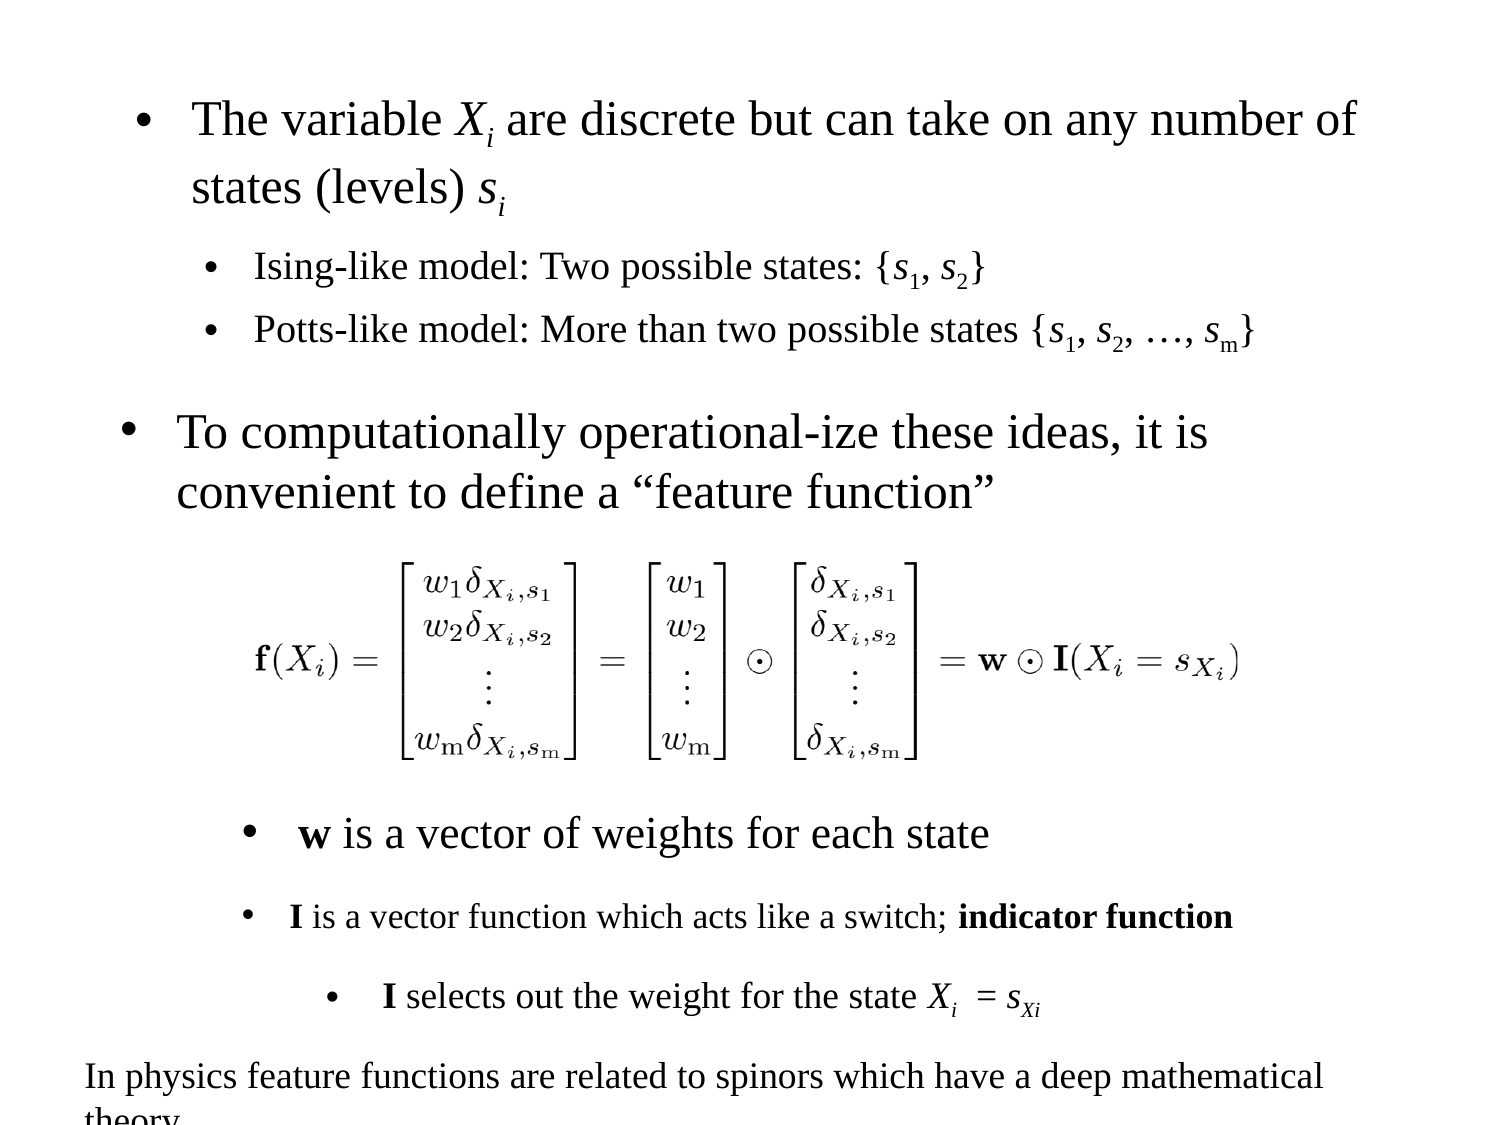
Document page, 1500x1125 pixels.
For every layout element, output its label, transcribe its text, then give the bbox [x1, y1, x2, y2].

text_box The variable Xi are discrete but can take on any number of states (levels) si [119, 77, 1400, 211]
text_box I selects out the weight for the state Xi = sXi [310, 963, 1259, 1043]
picture [254, 561, 1238, 761]
text_box In physics feature functions are related to spinors which have a deep mathematical theory [69, 1043, 1444, 1115]
text_box w is a vector of weights for each state [226, 795, 1143, 878]
text_box To computationally operational-ize these ideas, it is convenient to define a “feature function” [105, 391, 1385, 524]
text_box Ising-like model: Two possible states: {s1, s2} Potts-like model: More than two possible states {s1, s2, …, sm} [189, 231, 1469, 365]
text_box I is a vector function which acts like a switch; indicator function [226, 885, 1469, 968]
